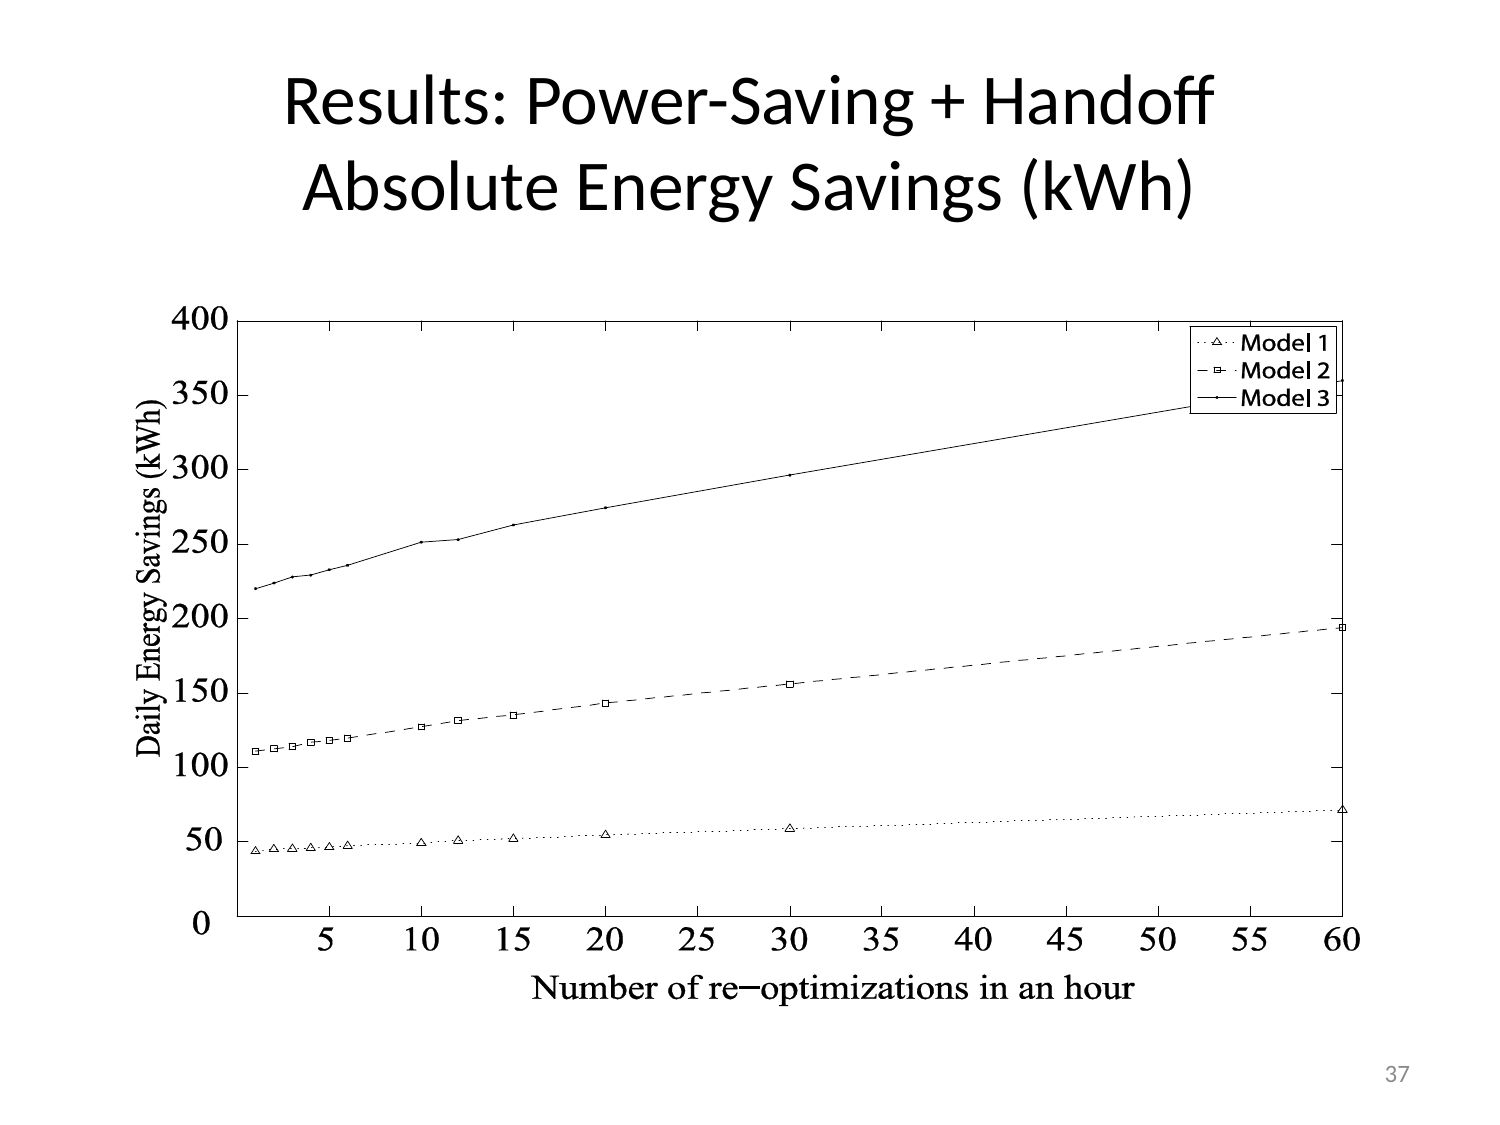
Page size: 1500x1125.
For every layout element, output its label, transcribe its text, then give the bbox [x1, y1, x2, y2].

slide_number 37 [1074, 1042, 1425, 1103]
picture [130, 299, 1363, 1010]
title Results: Power-Saving + Handoff Absolute Energy Savings (kWh) [75, 45, 1425, 233]
